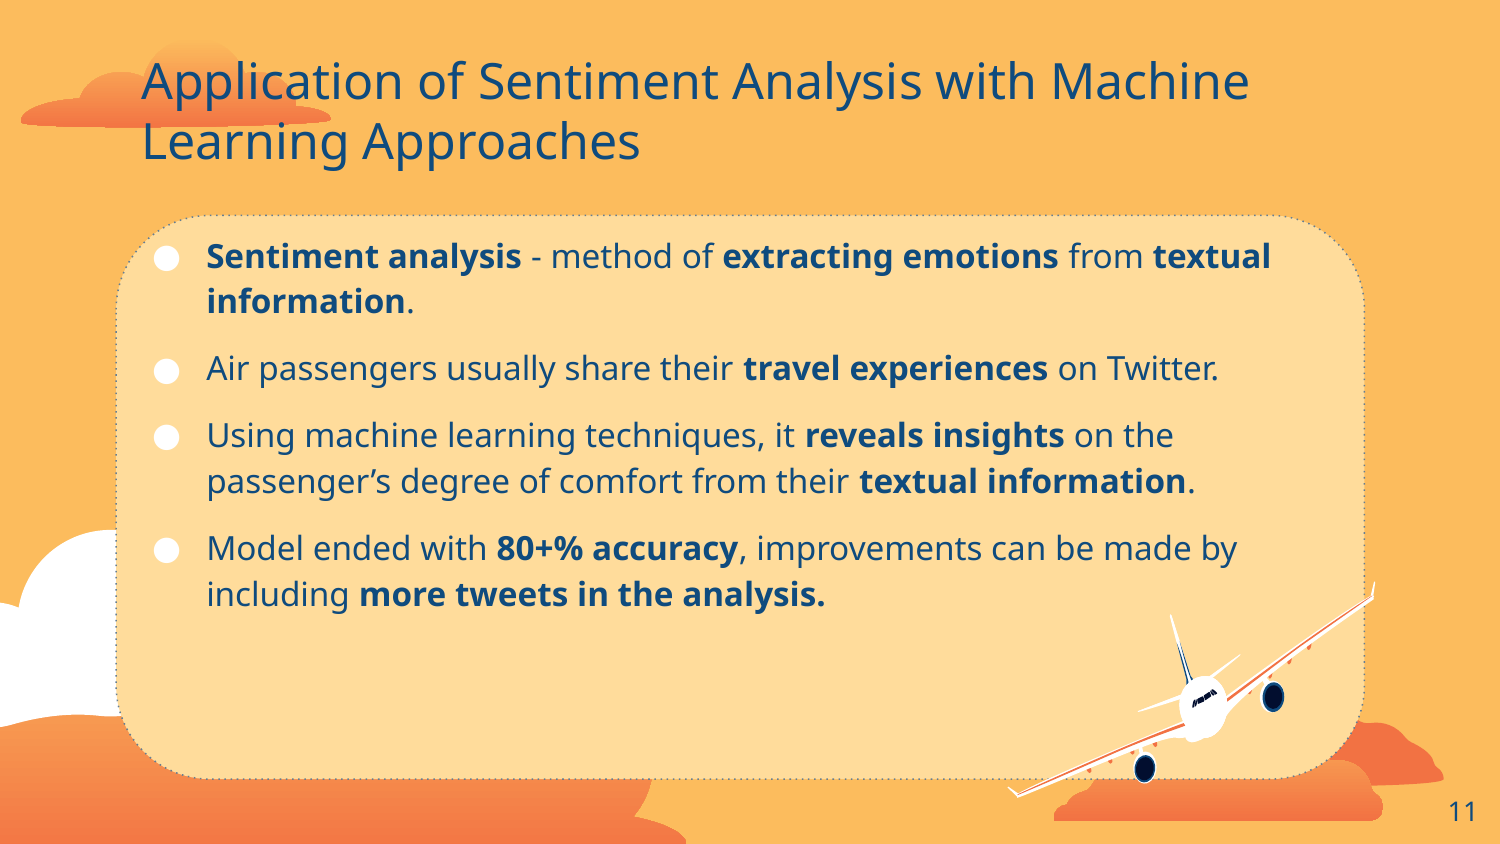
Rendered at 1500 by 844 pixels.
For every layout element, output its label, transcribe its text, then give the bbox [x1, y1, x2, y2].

slide_number ‹#› [1403, 779, 1494, 844]
text_box [116, 628, 1007, 780]
list Sentiment analysis - method of extracting emotions from textual information. Air passengers usually share their travel experiences on Twitter. Using machine learning techniques, it reveals insights on the passenger’s degree of comfort from their textual information. Model ended with 80+% accuracy, improvements can be made by including more tweets in the analysis. [116, 246, 1365, 628]
text_box [140, 215, 1340, 246]
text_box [1013, 571, 1370, 808]
title Application of Sentiment Analysis with Machine Learning Approaches [125, 24, 1389, 196]
